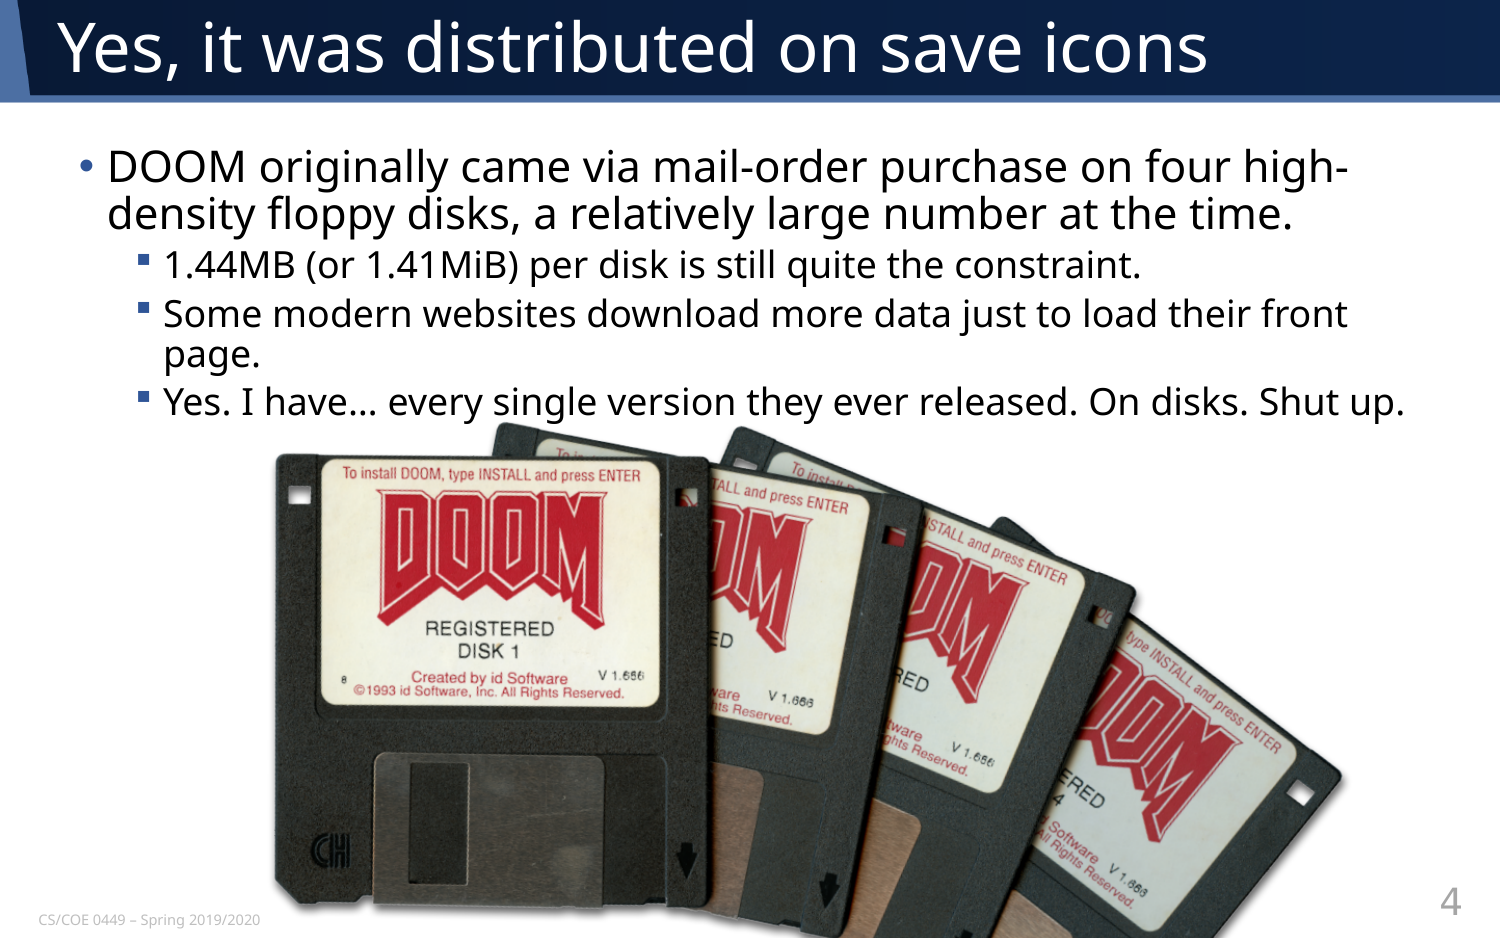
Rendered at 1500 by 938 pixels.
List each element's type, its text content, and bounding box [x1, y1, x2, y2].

list DOOM originally came via mail-order purchase on four high-density floppy disks, a relatively large number at the time. 1.44MB (or 1.41MiB) per disk is still quite the constraint. Some modern websites download more data just to load their front page. Yes. I have… every single version they ever released. On disks. Shut up. [63, 136, 1433, 845]
title Yes, it was distributed on save icons [42, 3, 1500, 97]
slide_number 4 [1376, 875, 1478, 926]
footer CS/COE 0449 – Spring 2019/2020 [0, 906, 160, 936]
picture [0, 0, 1500, 938]
